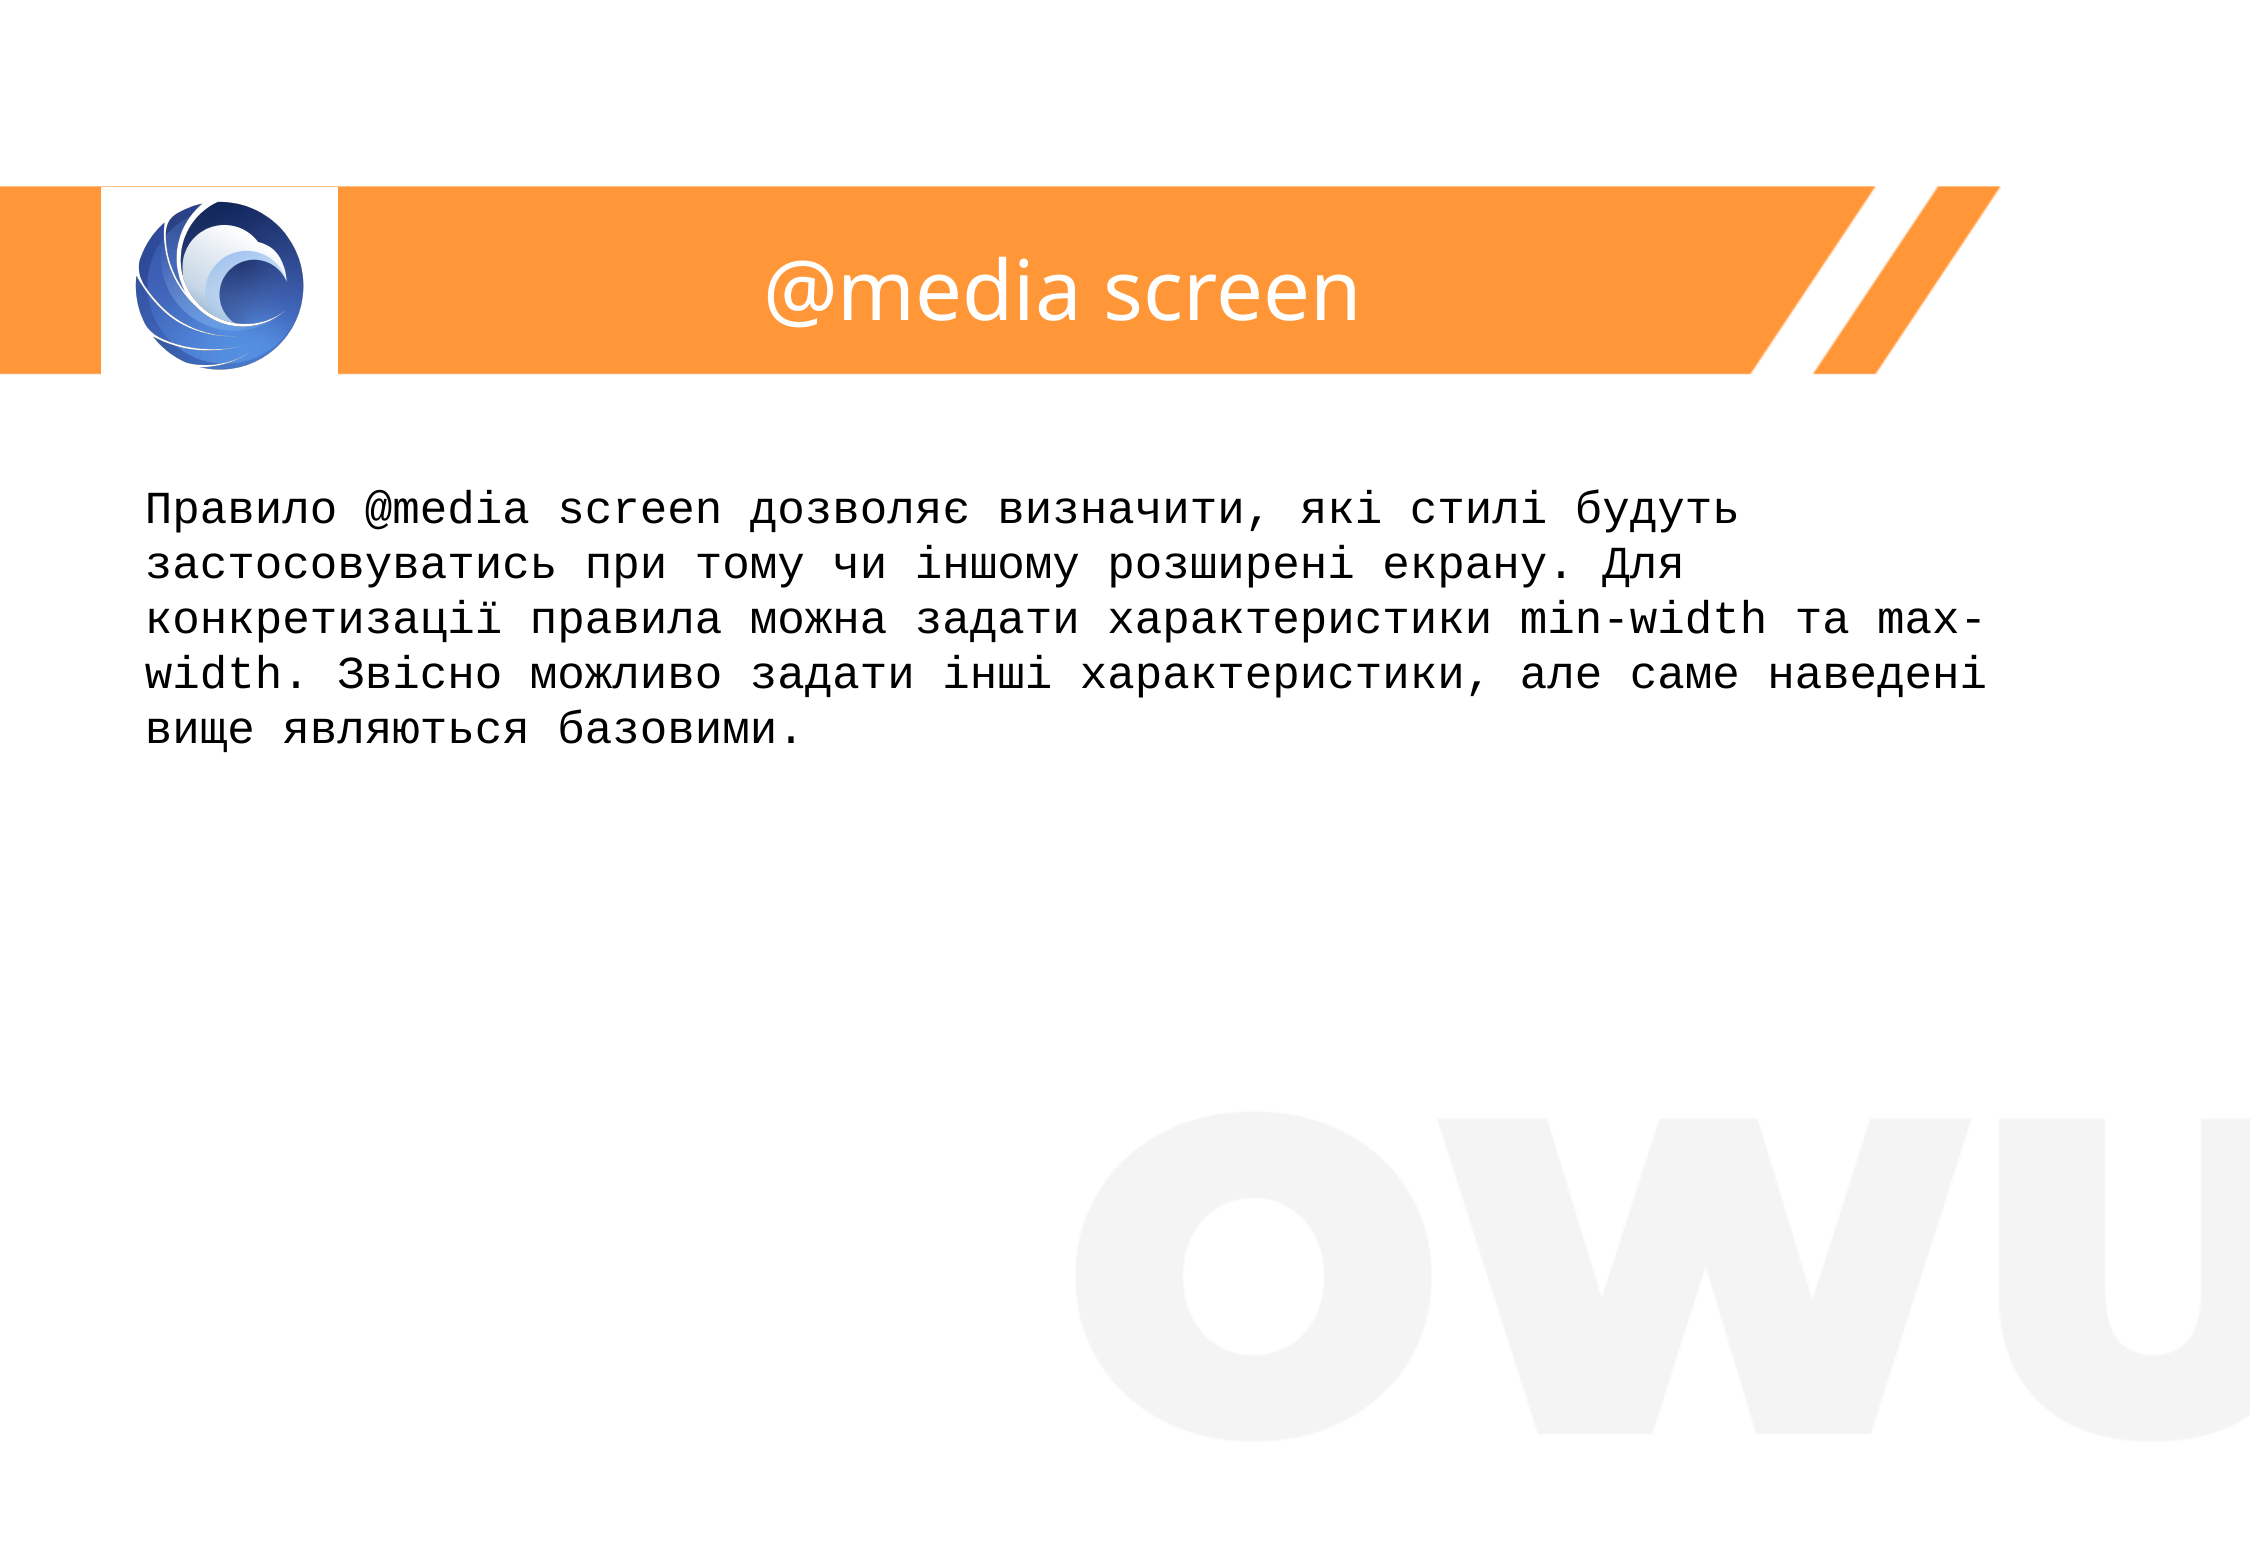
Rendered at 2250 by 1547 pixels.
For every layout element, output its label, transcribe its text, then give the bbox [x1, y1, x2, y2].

text_box [101, 187, 338, 389]
text_box Правило @media screen дозволяє визначити, які стилі будуть застосовуватись при тому чи іншому розширені екрану. Для конкретизації правила можна задати характеристики min-width та max-width. Звісно можливо задати інші характеристики, але саме наведені вище являються базовими. [129, 462, 2013, 768]
text_box @media screen [748, 222, 1502, 353]
picture [0, 0, 2250, 1547]
